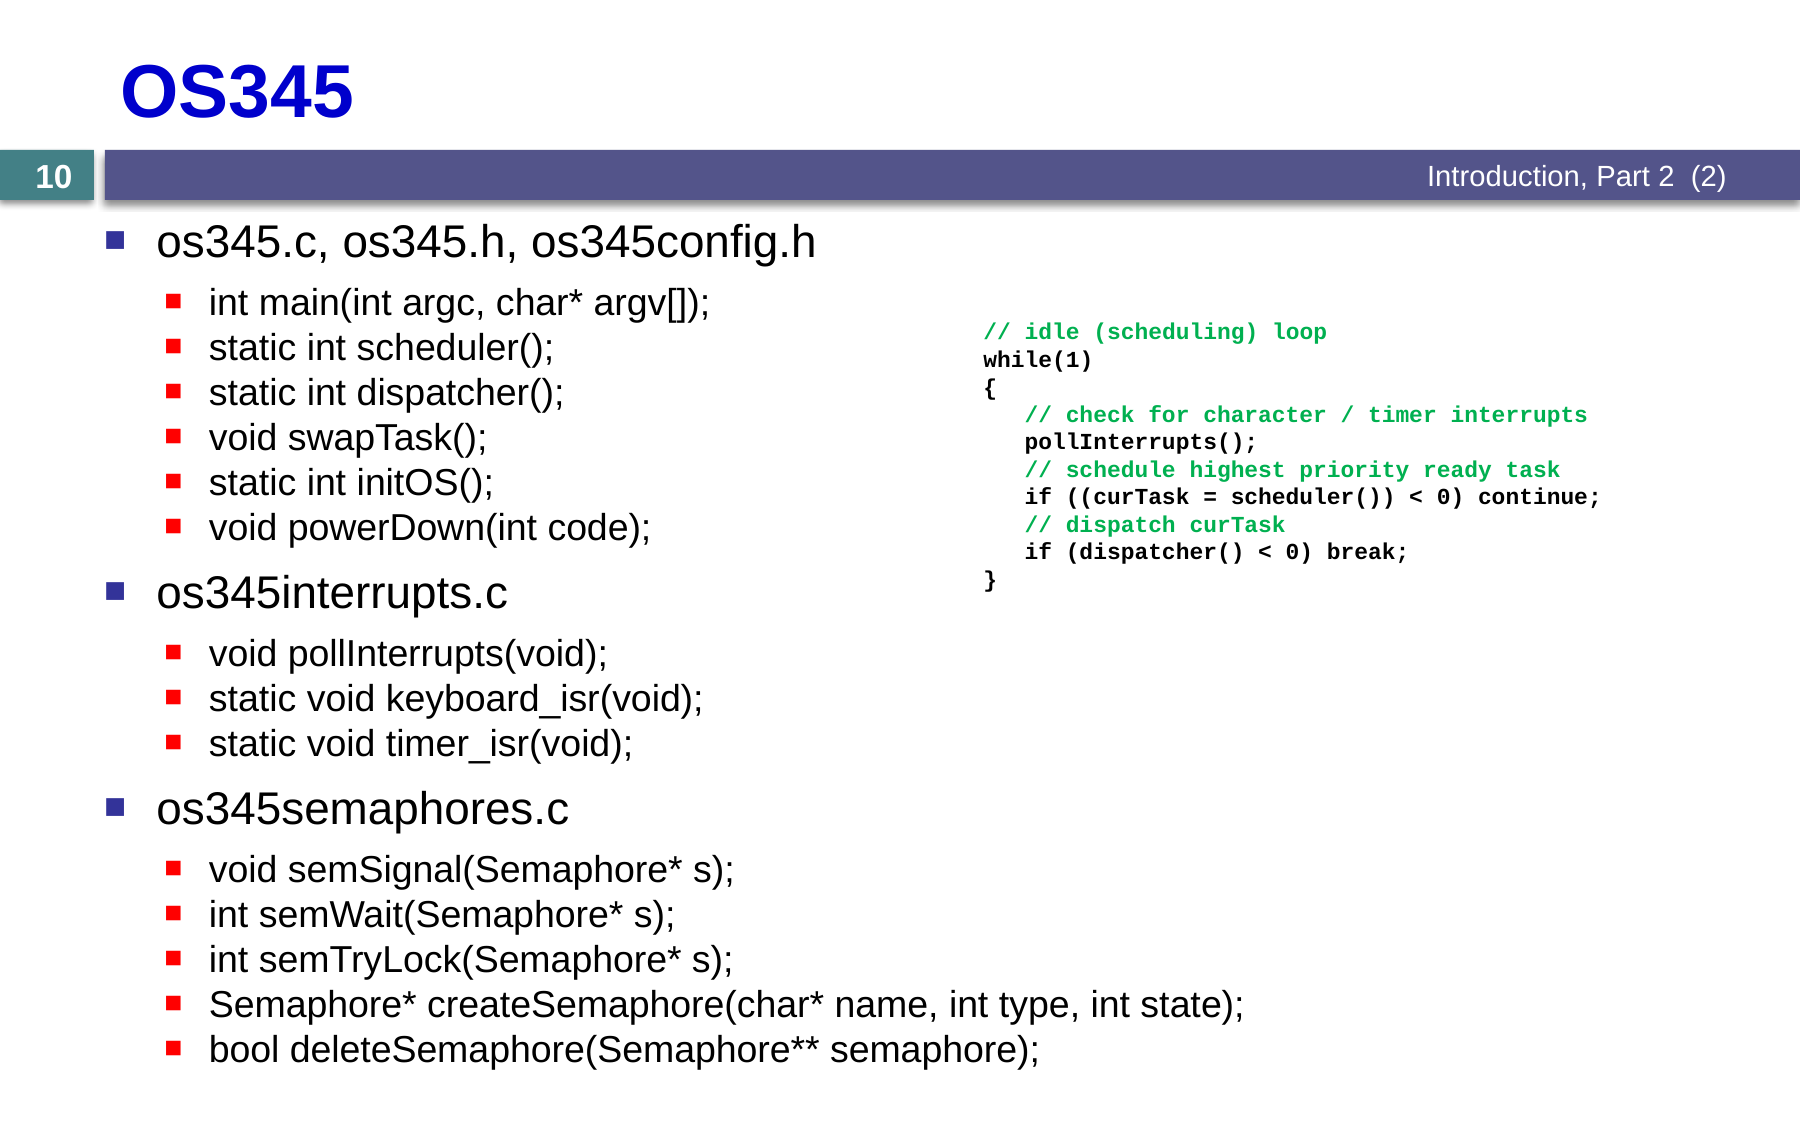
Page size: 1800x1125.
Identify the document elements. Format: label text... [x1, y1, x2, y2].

title OS345 [105, 27, 1743, 149]
text_box // idle (scheduling) loop while(1) { // check for character / timer interrupts pollInterrupts(); // schedule highest priority ready task if ((curTask = scheduler()) < 0) continue; // dispatch curTask if (dispatcher() < 0) break; } [968, 309, 1639, 600]
footer Introduction, Part 2 (2) [675, 149, 1743, 202]
list os345.c, os345.h, os345config.h int main(int argc, char* argv[]); static int scheduler(); static int dispatcher(); void swapTask(); static int initOS(); void powerDown(int code); os345interrupts.c void pollInterrupts(void); static void keyboard_isr(void); static void timer_isr(void); os345semaphores.c void semSignal(Semaphore* s); int semWait(Semaphore* s); int semTryLock(Semaphore* s); Semaphore* createSemaphore(char* name, int type, int state); bool deleteSemaphore(Semaphore** semaphore); [88, 203, 1610, 1100]
slide_number 10 [0, 152, 108, 198]
